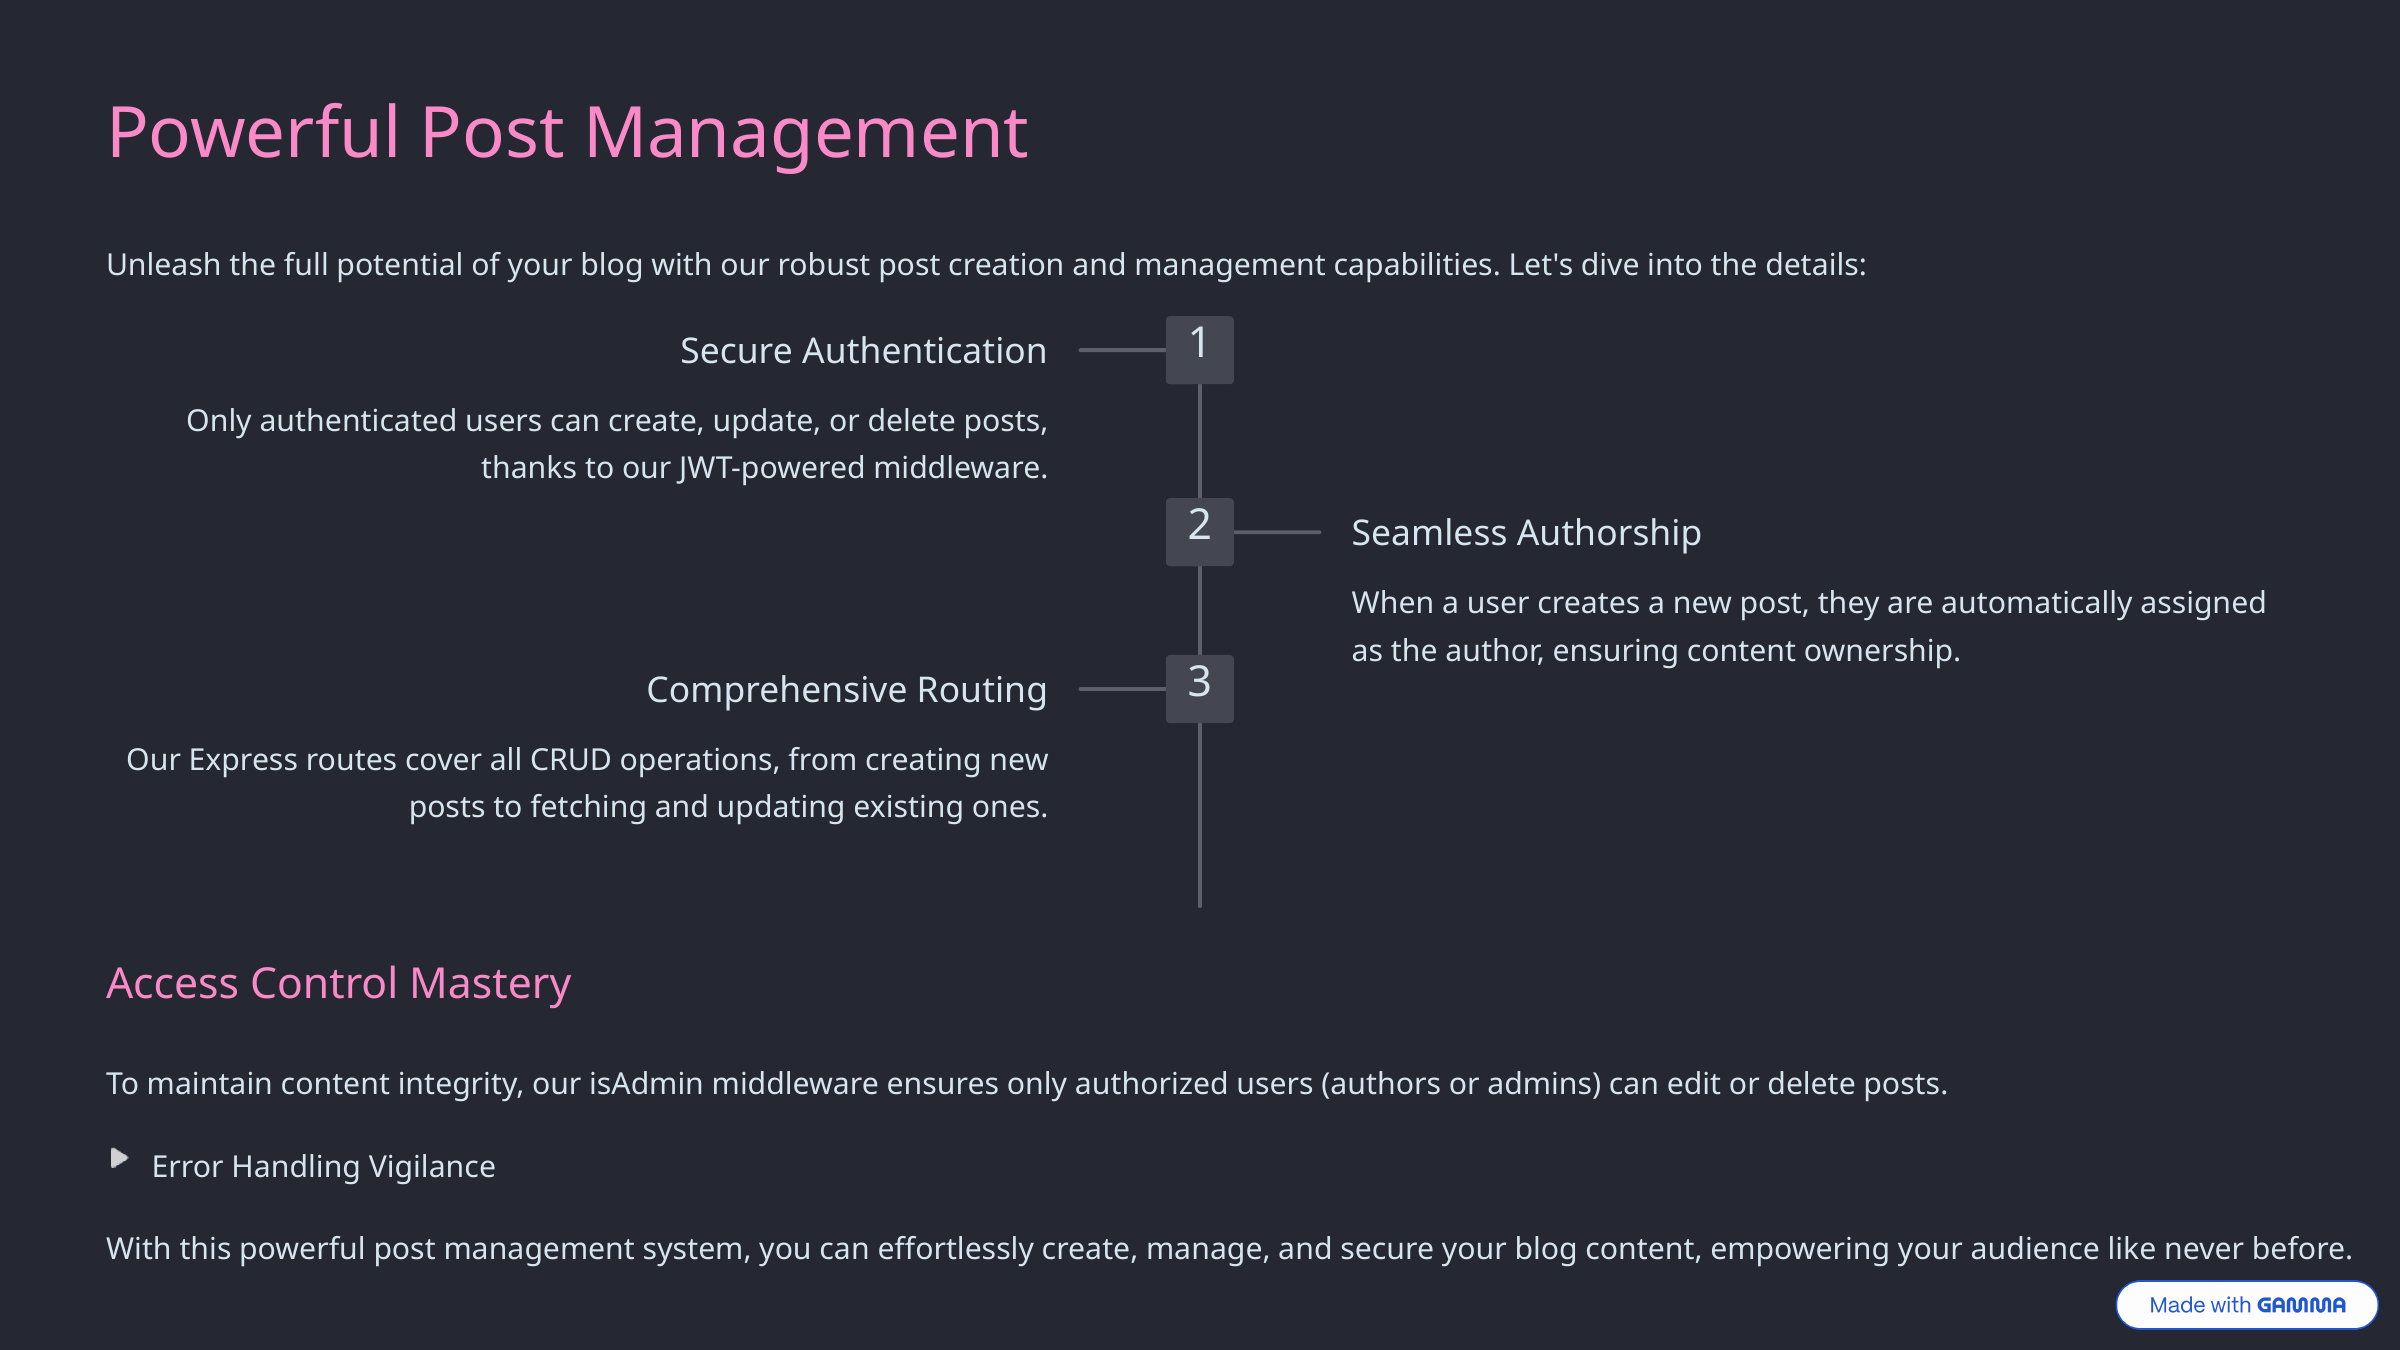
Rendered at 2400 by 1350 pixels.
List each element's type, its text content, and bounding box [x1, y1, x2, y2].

text_box Our Express routes cover all CRUD operations, from creating new posts to fetching and updating existing ones. [106, 728, 1049, 826]
text_box Seamless Authorship [1351, 508, 1709, 554]
picture [111, 1145, 129, 1168]
text_box [1078, 687, 1165, 691]
text_box [1198, 385, 1202, 498]
text_box [1165, 654, 1235, 724]
text_box [1198, 567, 1202, 654]
text_box Secure Authentication [677, 326, 1049, 371]
picture [2106, 1271, 2389, 1339]
text_box Unleash the full potential of your blog with our robust post creation and management capabilities. Let's dive into the details: [106, 233, 2294, 282]
text_box [1198, 724, 1202, 909]
text_box Access Control Mastery [106, 953, 579, 1008]
text_box Only authenticated users can create, update, or delete posts, thanks to our JWT-powered middleware. [106, 389, 1049, 487]
text_box Powerful Post Management [106, 83, 1018, 173]
text_box [1165, 316, 1235, 385]
text_box [1165, 498, 1235, 567]
text_box When a user creates a new post, they are automatically assigned as the author, ensuring content ownership. [1351, 571, 2294, 669]
text_box 1 [1178, 323, 1222, 377]
text_box [1078, 348, 1165, 353]
text_box 3 [1178, 662, 1222, 716]
text_box With this powerful post management system, you can effortlessly create, manage, and secure your blog content, empowering your audience like never before. [106, 1217, 2294, 1267]
text_box To maintain content integrity, our isAdmin middleware ensures only authorized users (authors or admins) can edit or delete posts. [106, 1052, 2294, 1102]
text_box Comprehensive Routing [649, 665, 1049, 710]
text_box 2 [1178, 505, 1222, 559]
text_box [1235, 530, 1322, 535]
text_box Error Handling Vigilance [151, 1135, 457, 1184]
